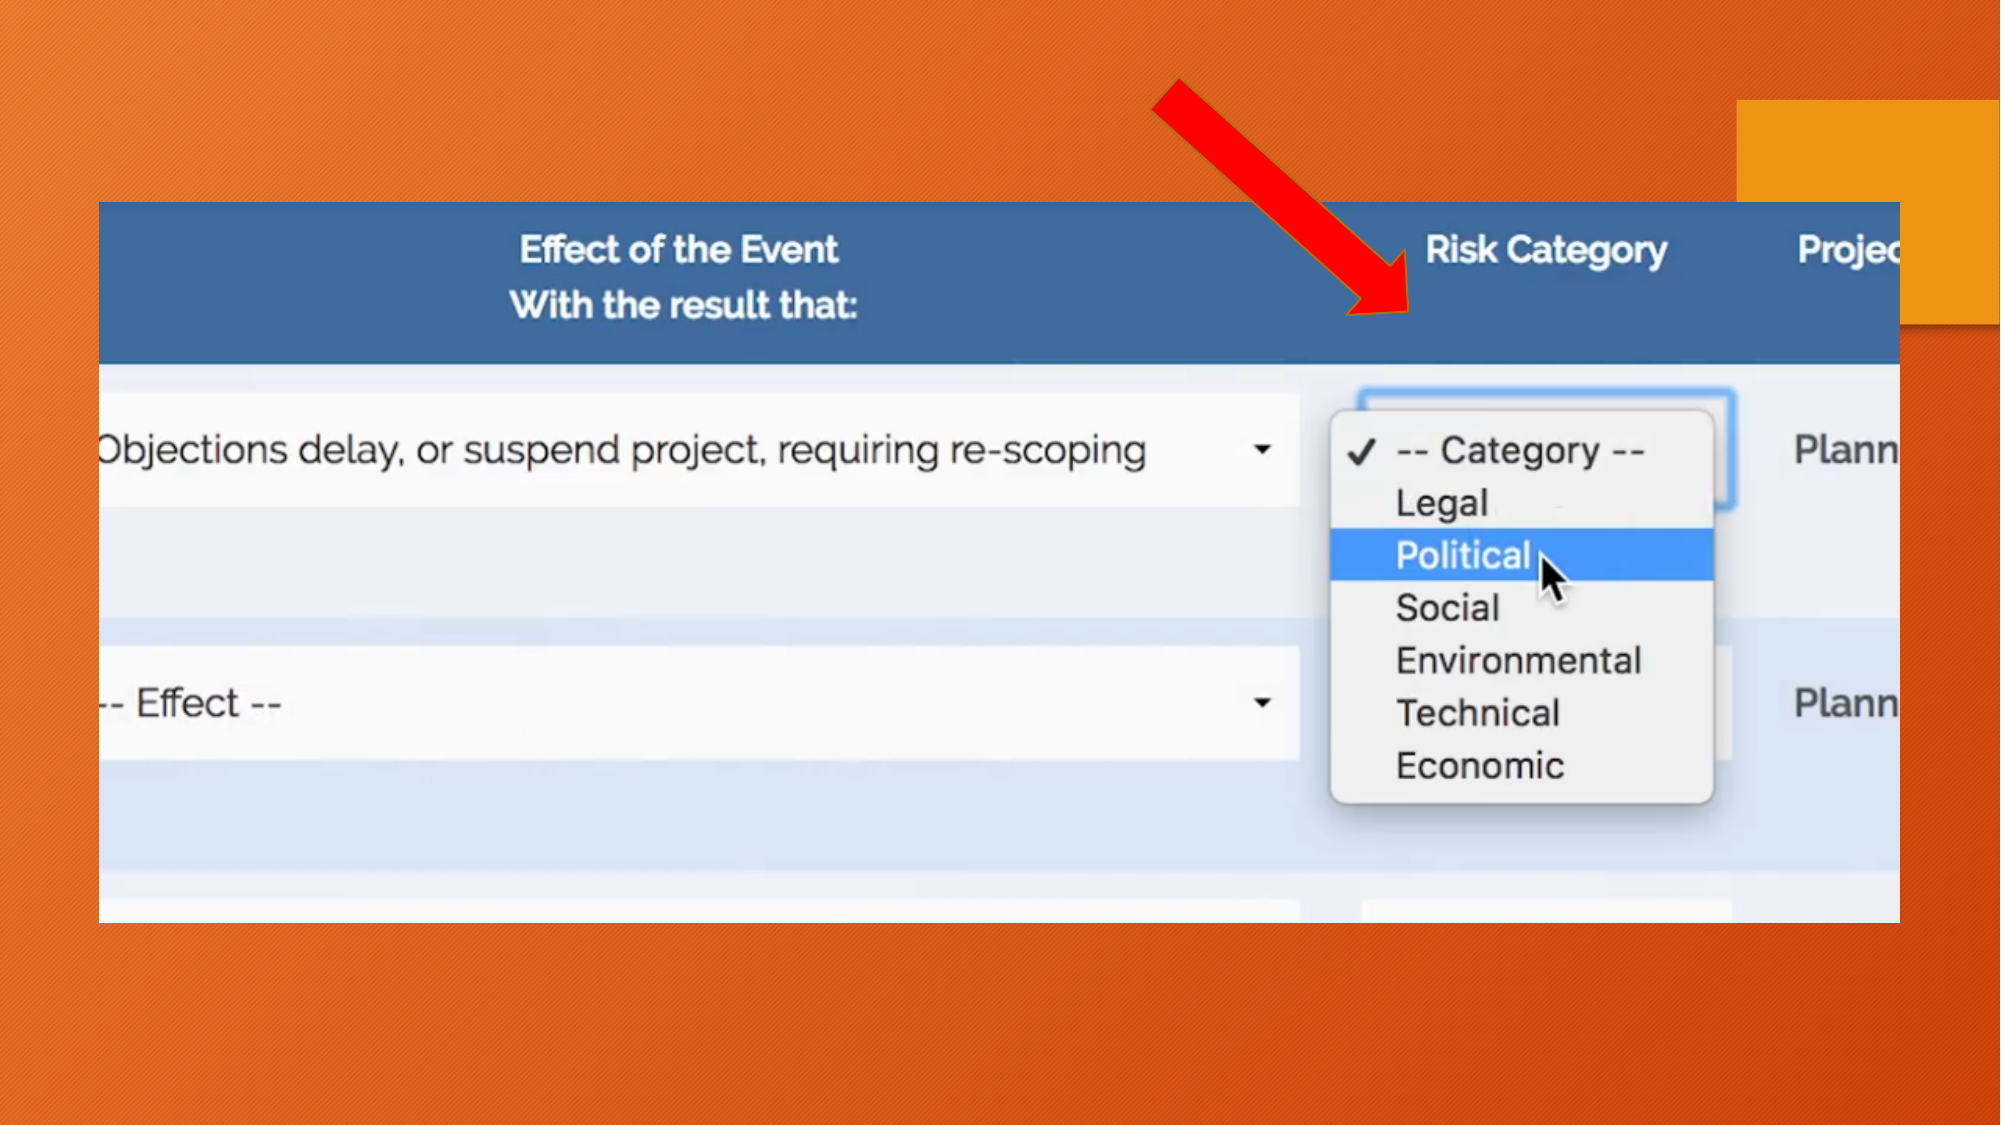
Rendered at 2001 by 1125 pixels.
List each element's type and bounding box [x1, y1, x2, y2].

text_box [1148, 76, 1321, 202]
picture [99, 202, 2000, 923]
